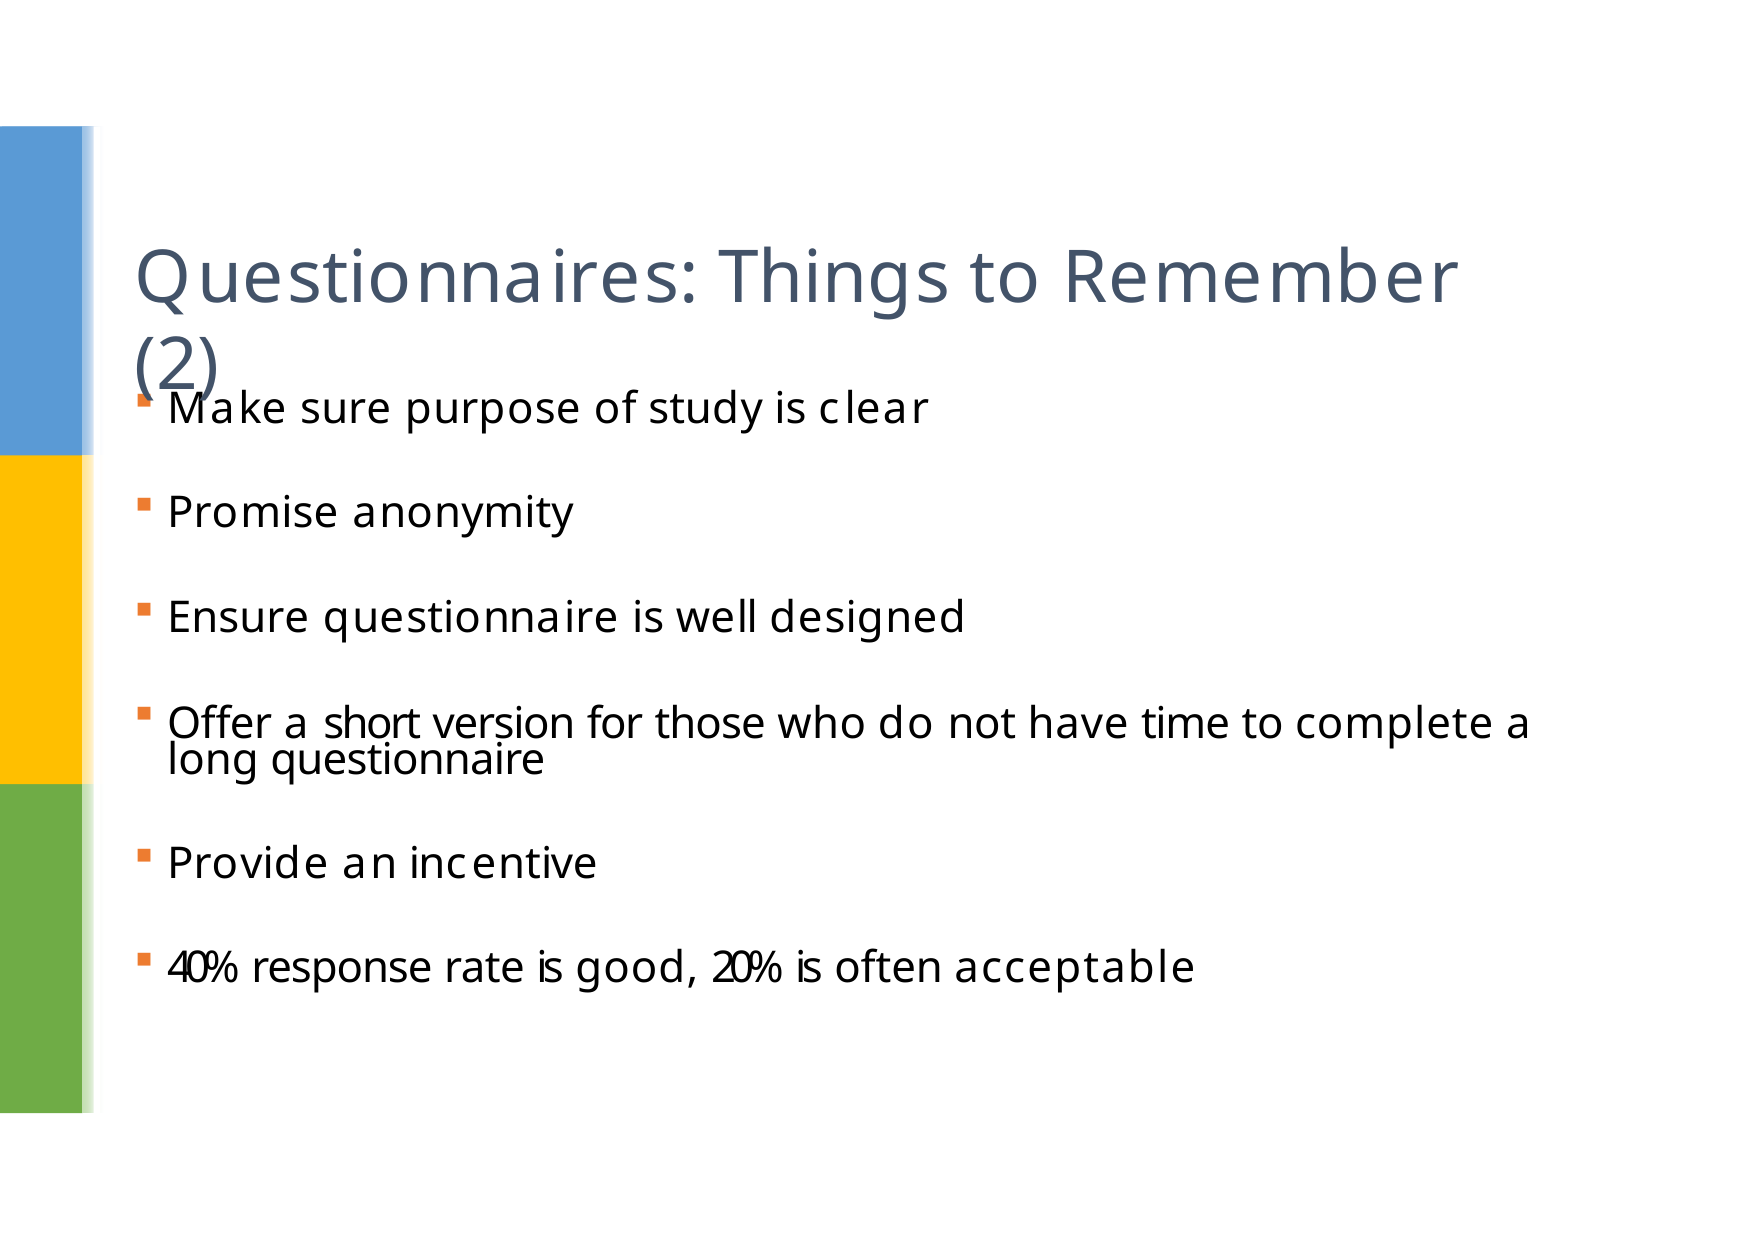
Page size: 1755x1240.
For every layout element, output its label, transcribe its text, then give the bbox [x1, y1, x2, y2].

text_box Make sure purpose of study is clear Promise anonymity Ensure questionnaire is well designed Offer a short version for those who do not have time to complete a long questionnaire Provide an incentive 40% response rate is good, 20% is often acceptable [132, 377, 1594, 992]
picture [82, 126, 93, 1113]
title Questionnaires: Things to Remember (2) [132, 227, 1536, 437]
